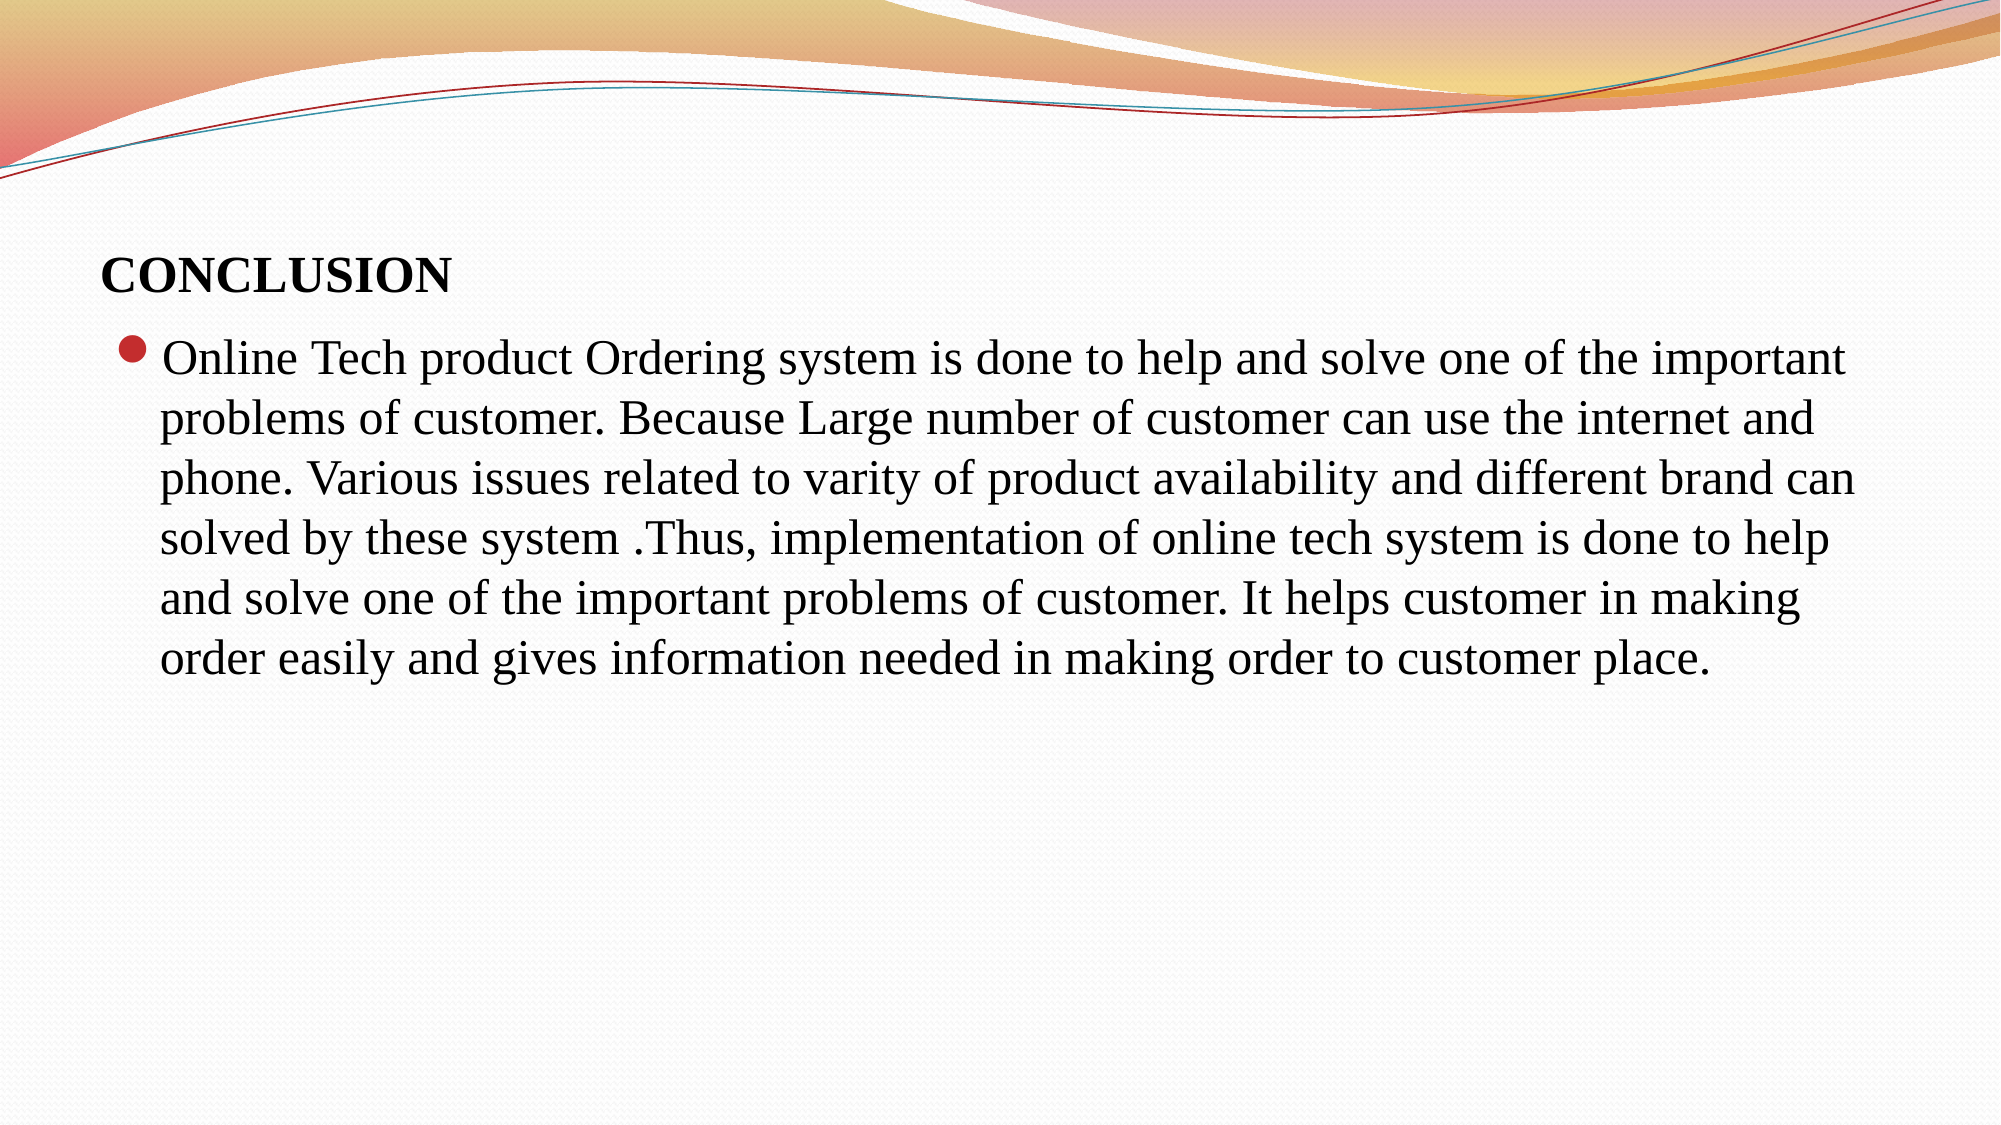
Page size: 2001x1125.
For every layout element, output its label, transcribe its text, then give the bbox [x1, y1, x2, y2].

title CONCLUSION [99, 115, 1900, 303]
list Online Tech product Ordering system is done to help and solve one of the important problems of customer. Because Large number of customer can use the internet and phone. Various issues related to varity of product availability and different brand can solved by these system .Thus, implementation of online tech system is done to help and solve one of the important problems of customer. It helps customer in making order easily and gives information needed in making order to customer place. [99, 317, 1900, 1038]
